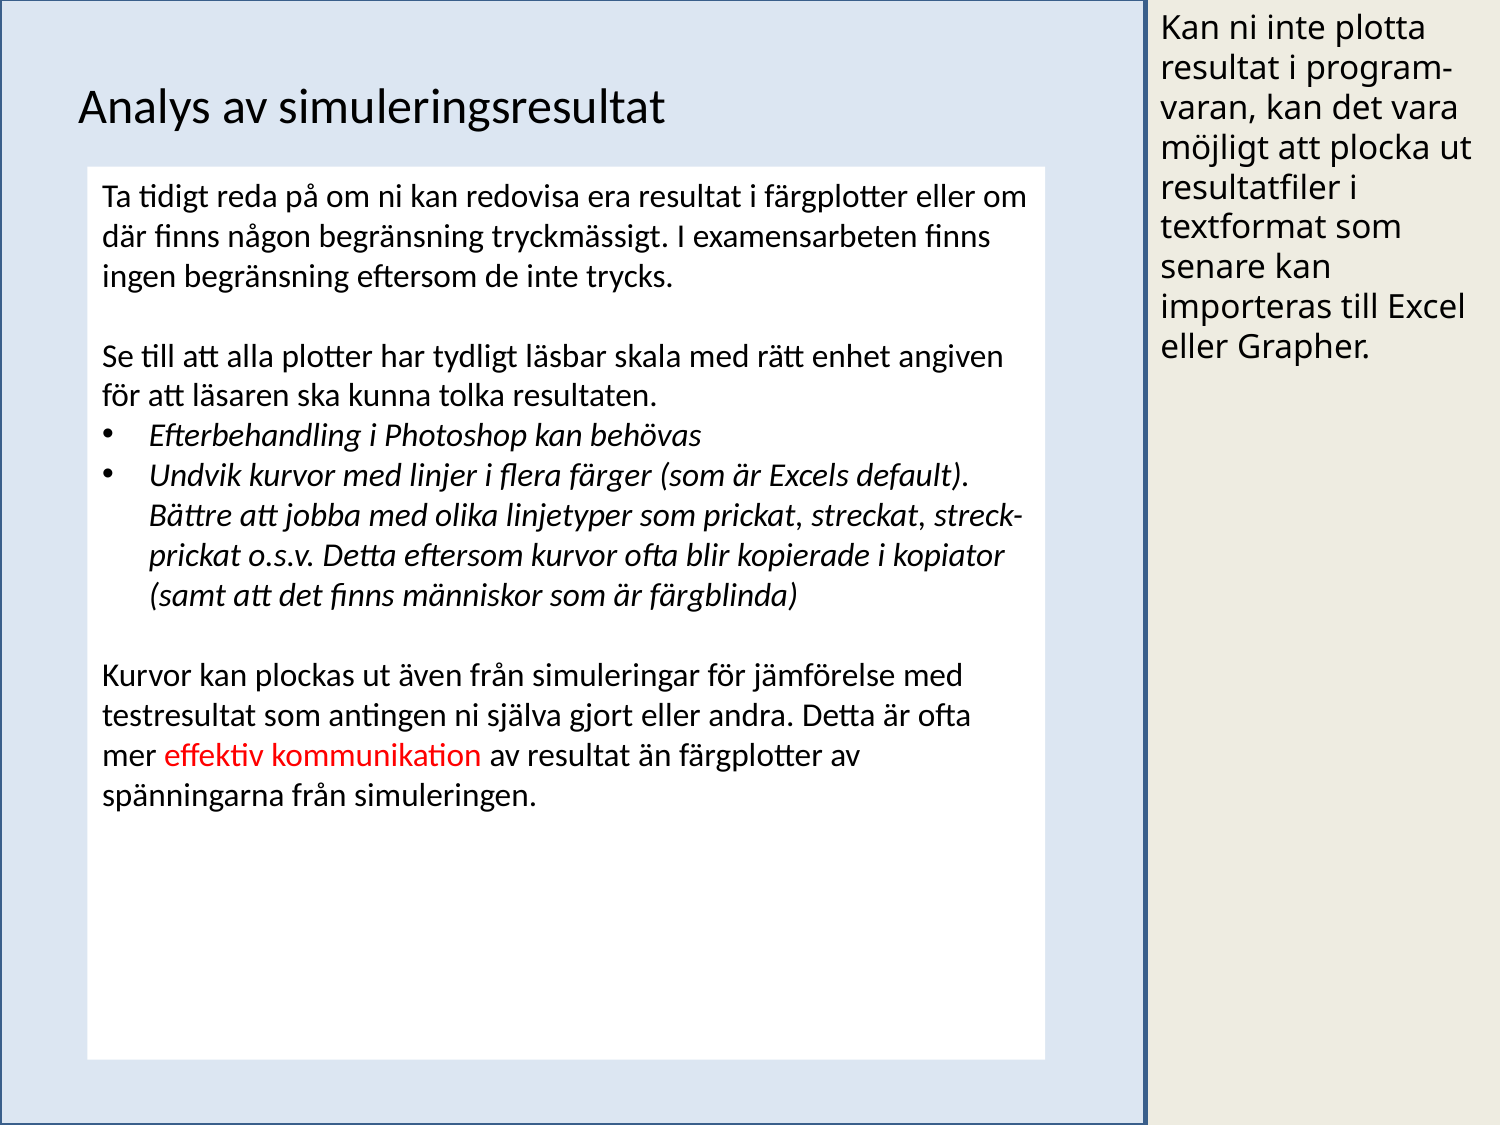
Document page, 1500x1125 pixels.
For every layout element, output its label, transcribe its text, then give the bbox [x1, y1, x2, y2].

text_box Kan ni inte plotta resultat i program-varan, kan det vara möjligt att plocka ut resultatfiler i textformat som senare kan importeras till Excel eller Grapher. [1148, 0, 1500, 1125]
text_box [0, 0, 1148, 1125]
text_box Ta tidigt reda på om ni kan redovisa era resultat i färgplotter eller om där finns någon begränsning tryckmässigt. I examensarbeten finns ingen begränsning eftersom de inte trycks. Se till att alla plotter har tydligt läsbar skala med rätt enhet angiven för att läsaren ska kunna tolka resultaten. Efterbehandling i Photoshop kan behövas Undvik kurvor med linjer i flera färger (som är Excels default). Bättre att jobba med olika linjetyper som prickat, streckat, streck-prickat o.s.v. Detta eftersom kurvor ofta blir kopierade i kopiator (samt att det finns människor som är färgblinda) Kurvor kan plockas ut även från simuleringar för jämförelse med testresultat som antingen ni själva gjort eller andra. Detta är ofta mer effektiv kommunikation av resultat än färgplotter av spänningarna från simuleringen. [87, 166, 1046, 1060]
text_box Analys av simuleringsresultat [63, 66, 1068, 142]
